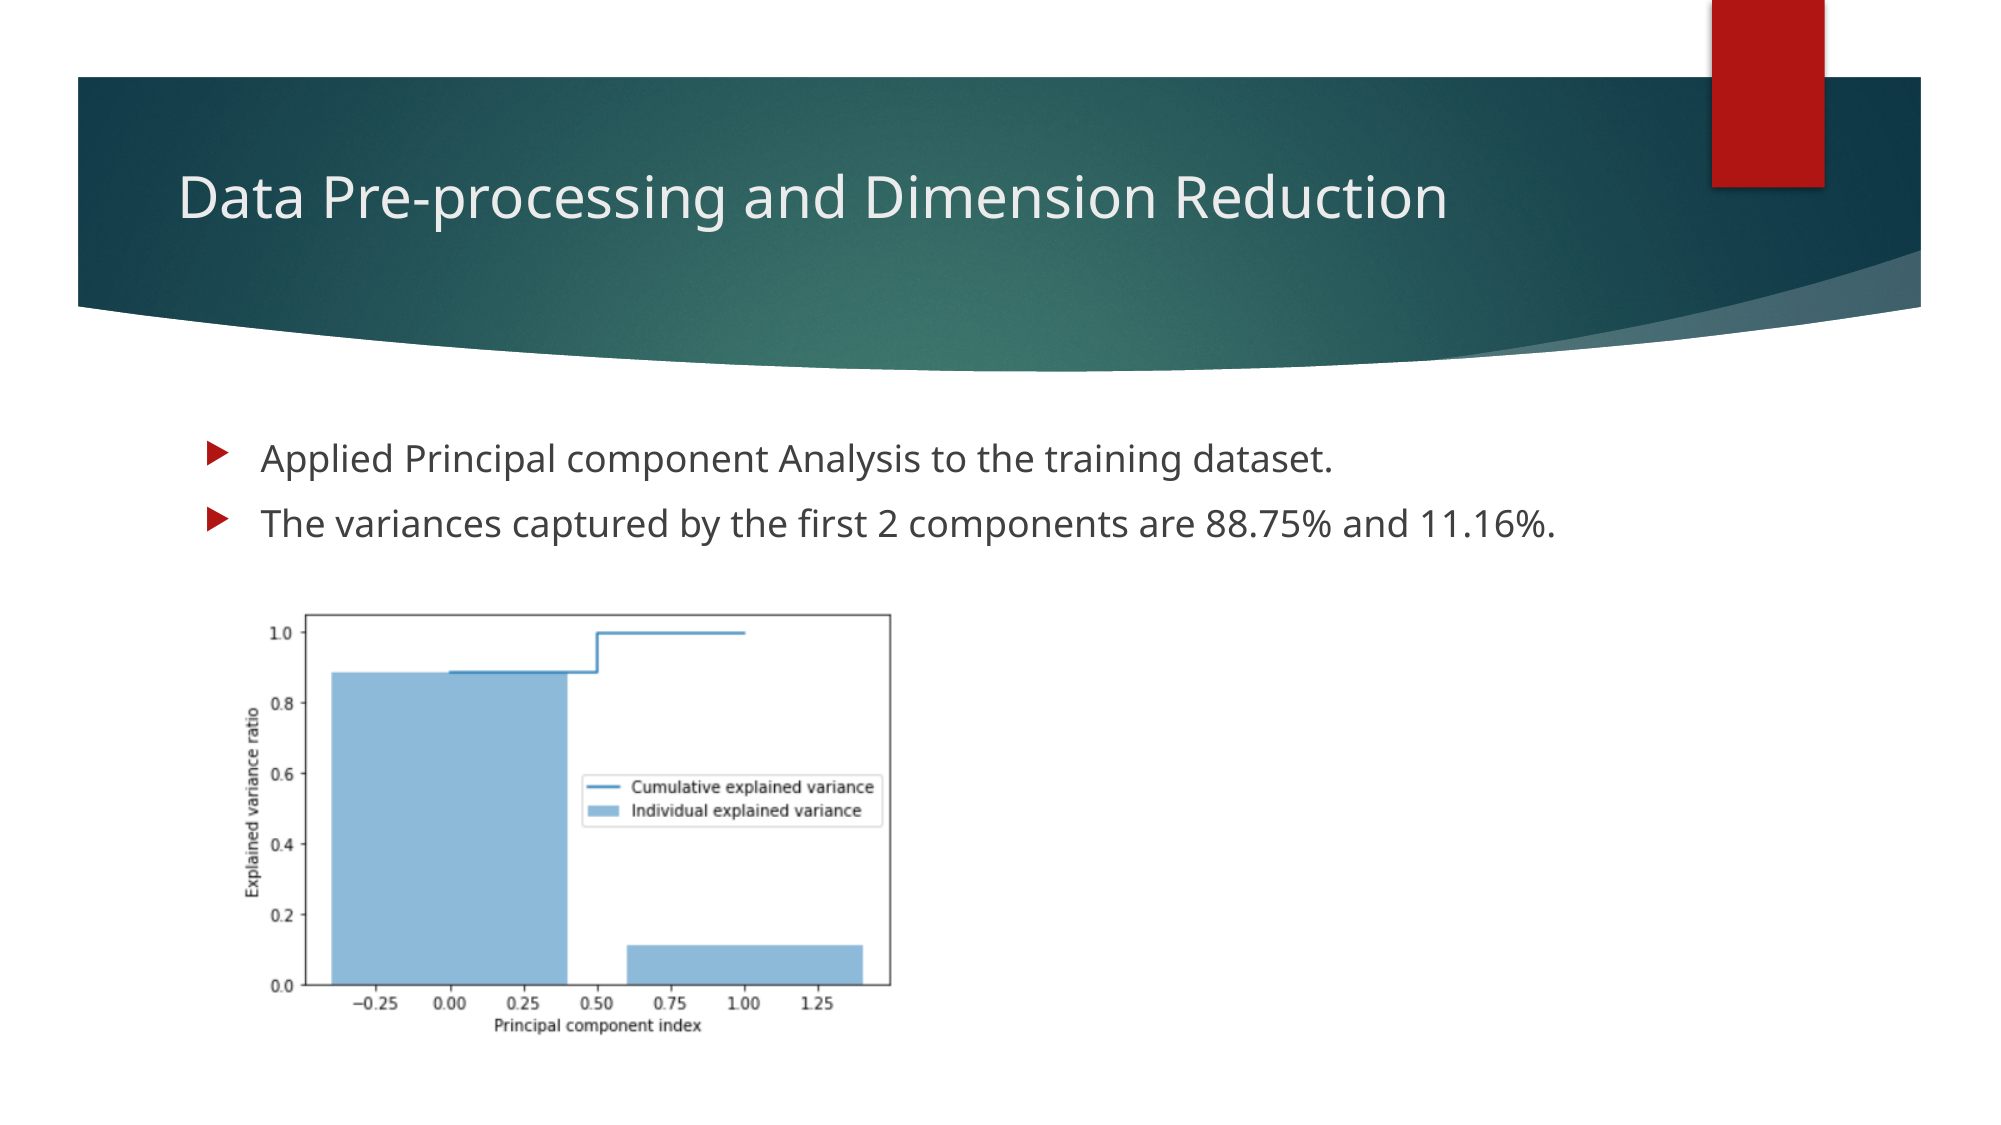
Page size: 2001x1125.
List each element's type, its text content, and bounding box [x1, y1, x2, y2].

list Applied Principal component Analysis to the training dataset. The variances captured by the first 2 components are 88.75% and 11.16%. [189, 427, 1638, 988]
picture [224, 600, 935, 1039]
title Data Pre-processing and Dimension Reduction [162, 137, 1600, 254]
